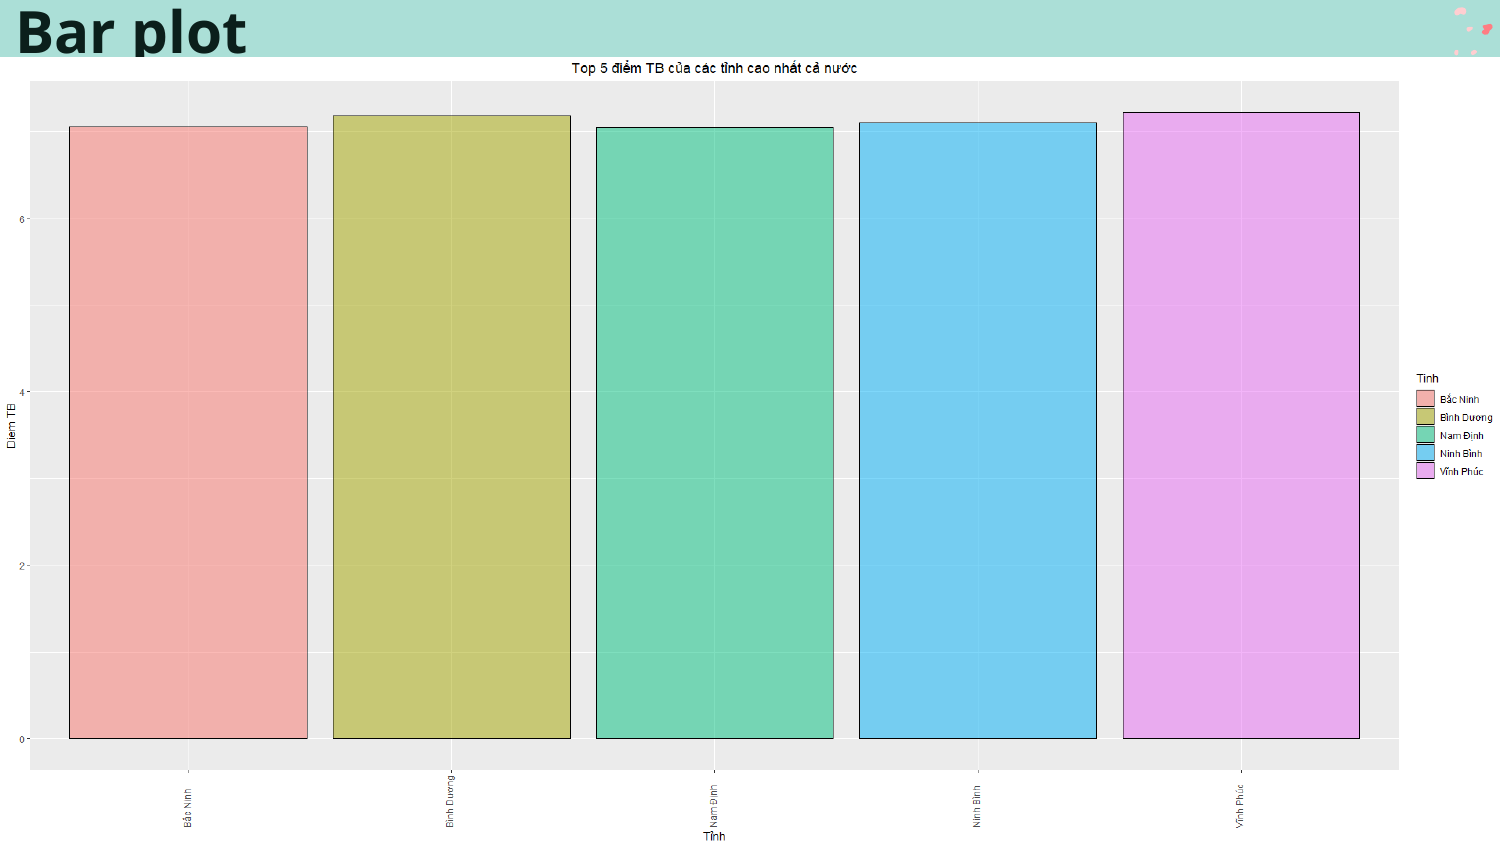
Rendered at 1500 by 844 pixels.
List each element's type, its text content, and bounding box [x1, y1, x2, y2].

title Bar plot [0, 0, 1500, 57]
picture [0, 57, 1500, 844]
